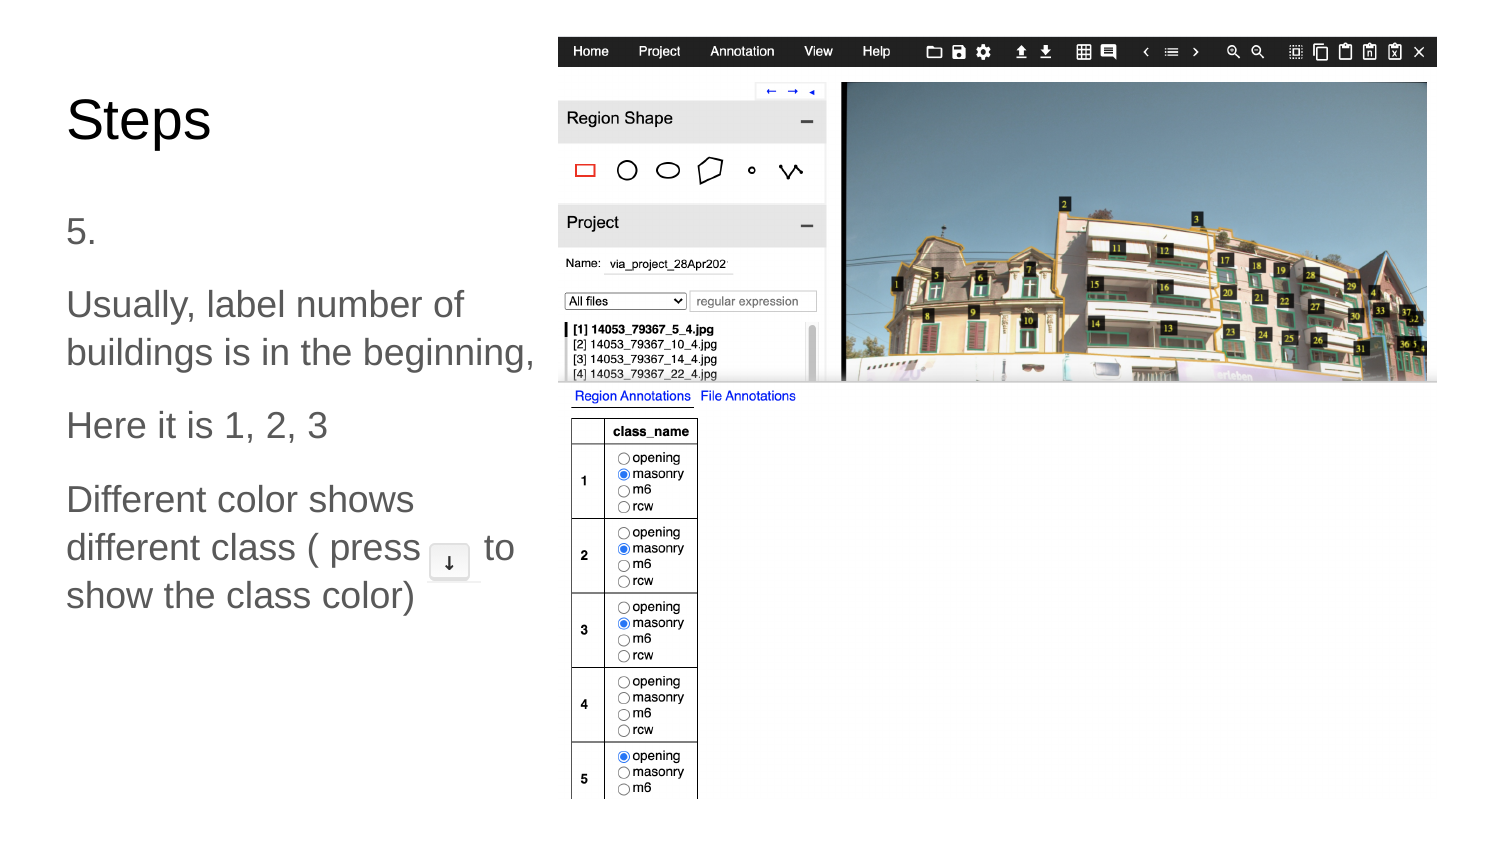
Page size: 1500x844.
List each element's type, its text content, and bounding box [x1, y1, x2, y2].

picture [426, 540, 481, 586]
title Steps [1442, 72, 1449, 167]
title Steps [51, 72, 552, 167]
list 5. Usually, label number of buildings is in the beginning, Here it is 1, 2, 3 Different color shows different class ( press to show the class color) [51, 189, 552, 750]
picture [557, 35, 1437, 799]
